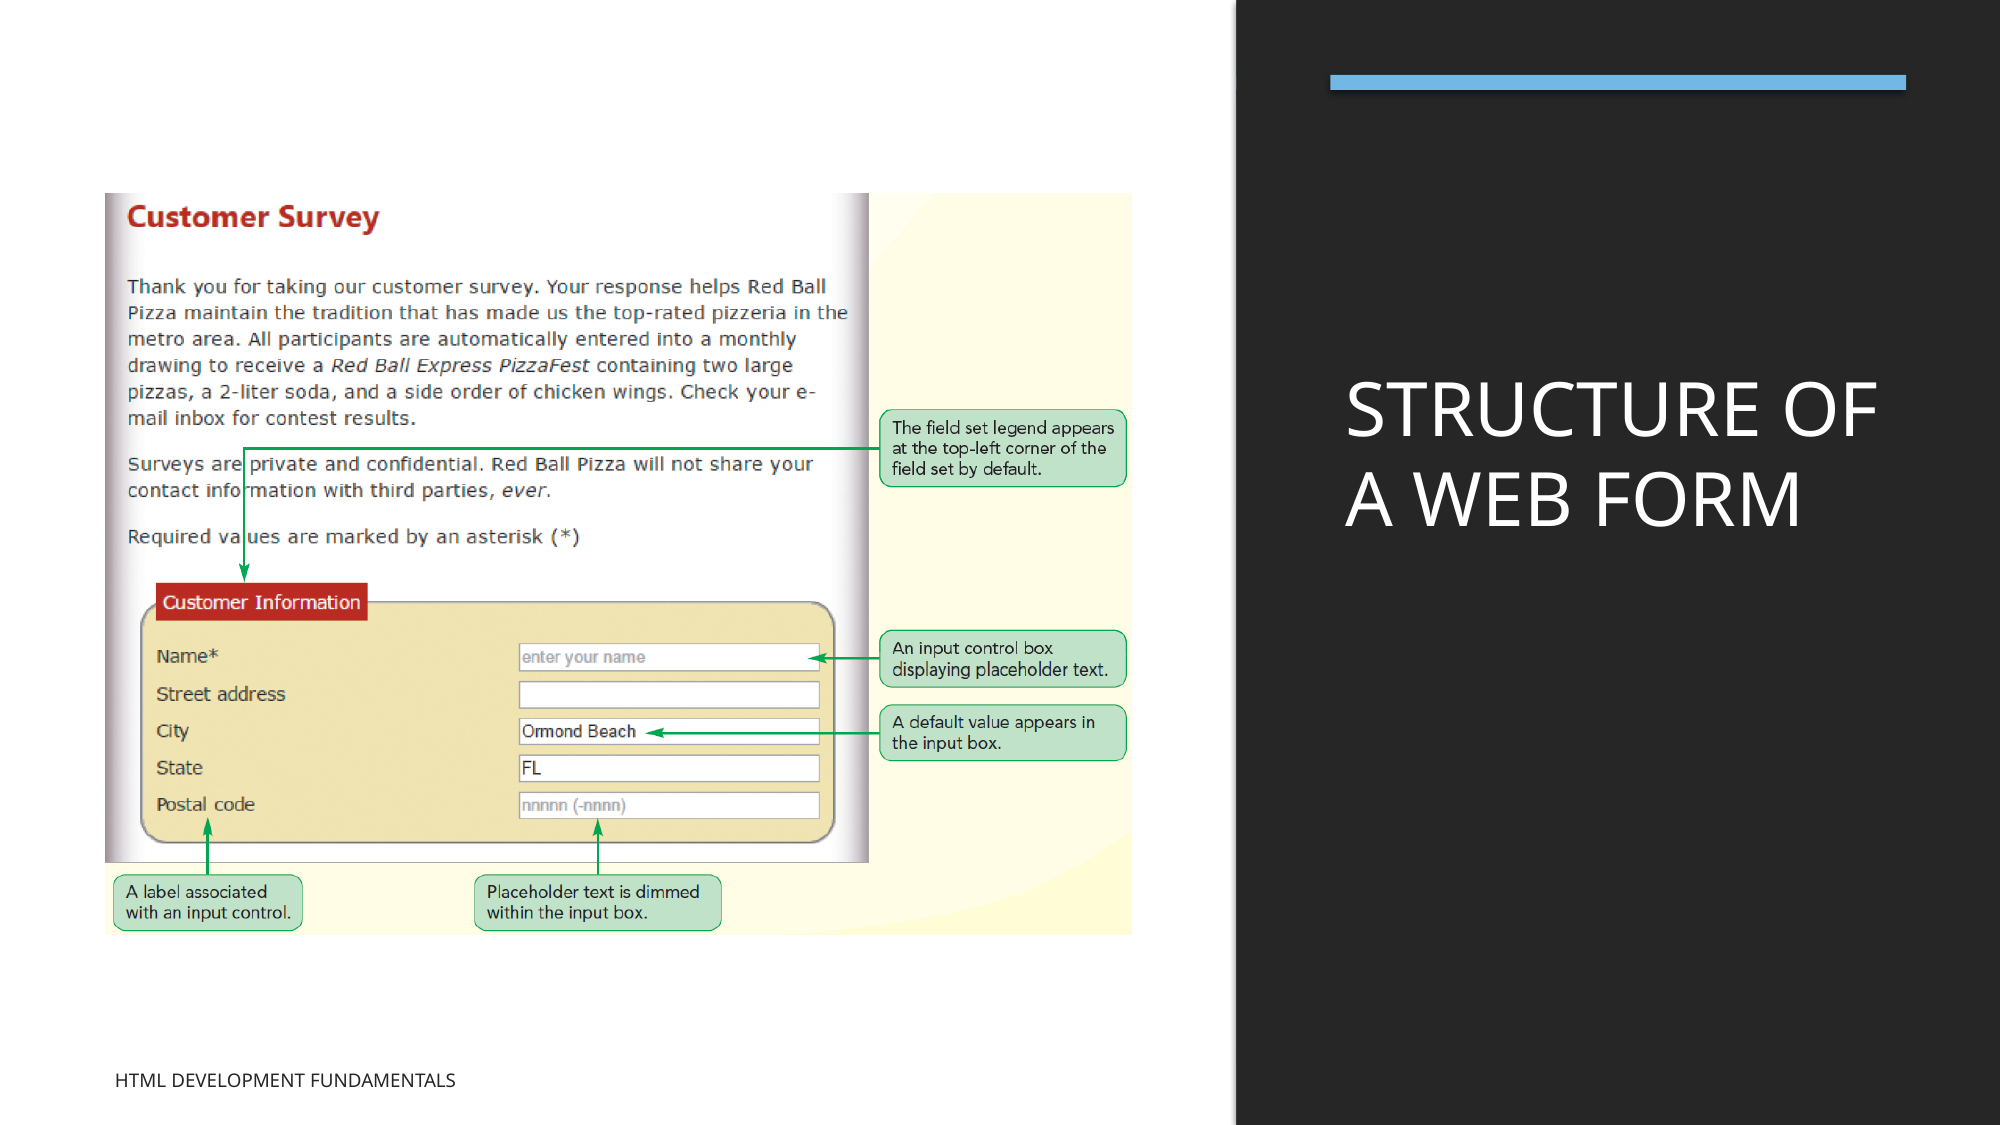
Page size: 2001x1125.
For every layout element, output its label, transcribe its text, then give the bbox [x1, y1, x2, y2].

picture [104, 192, 1132, 936]
title Structure of a Web Form [1330, 141, 1907, 762]
footer HTML Development Fundamentals [99, 1050, 1000, 1110]
text_box [1329, 74, 1907, 91]
text_box [1235, 0, 2000, 1125]
text_box [0, 0, 1233, 1125]
